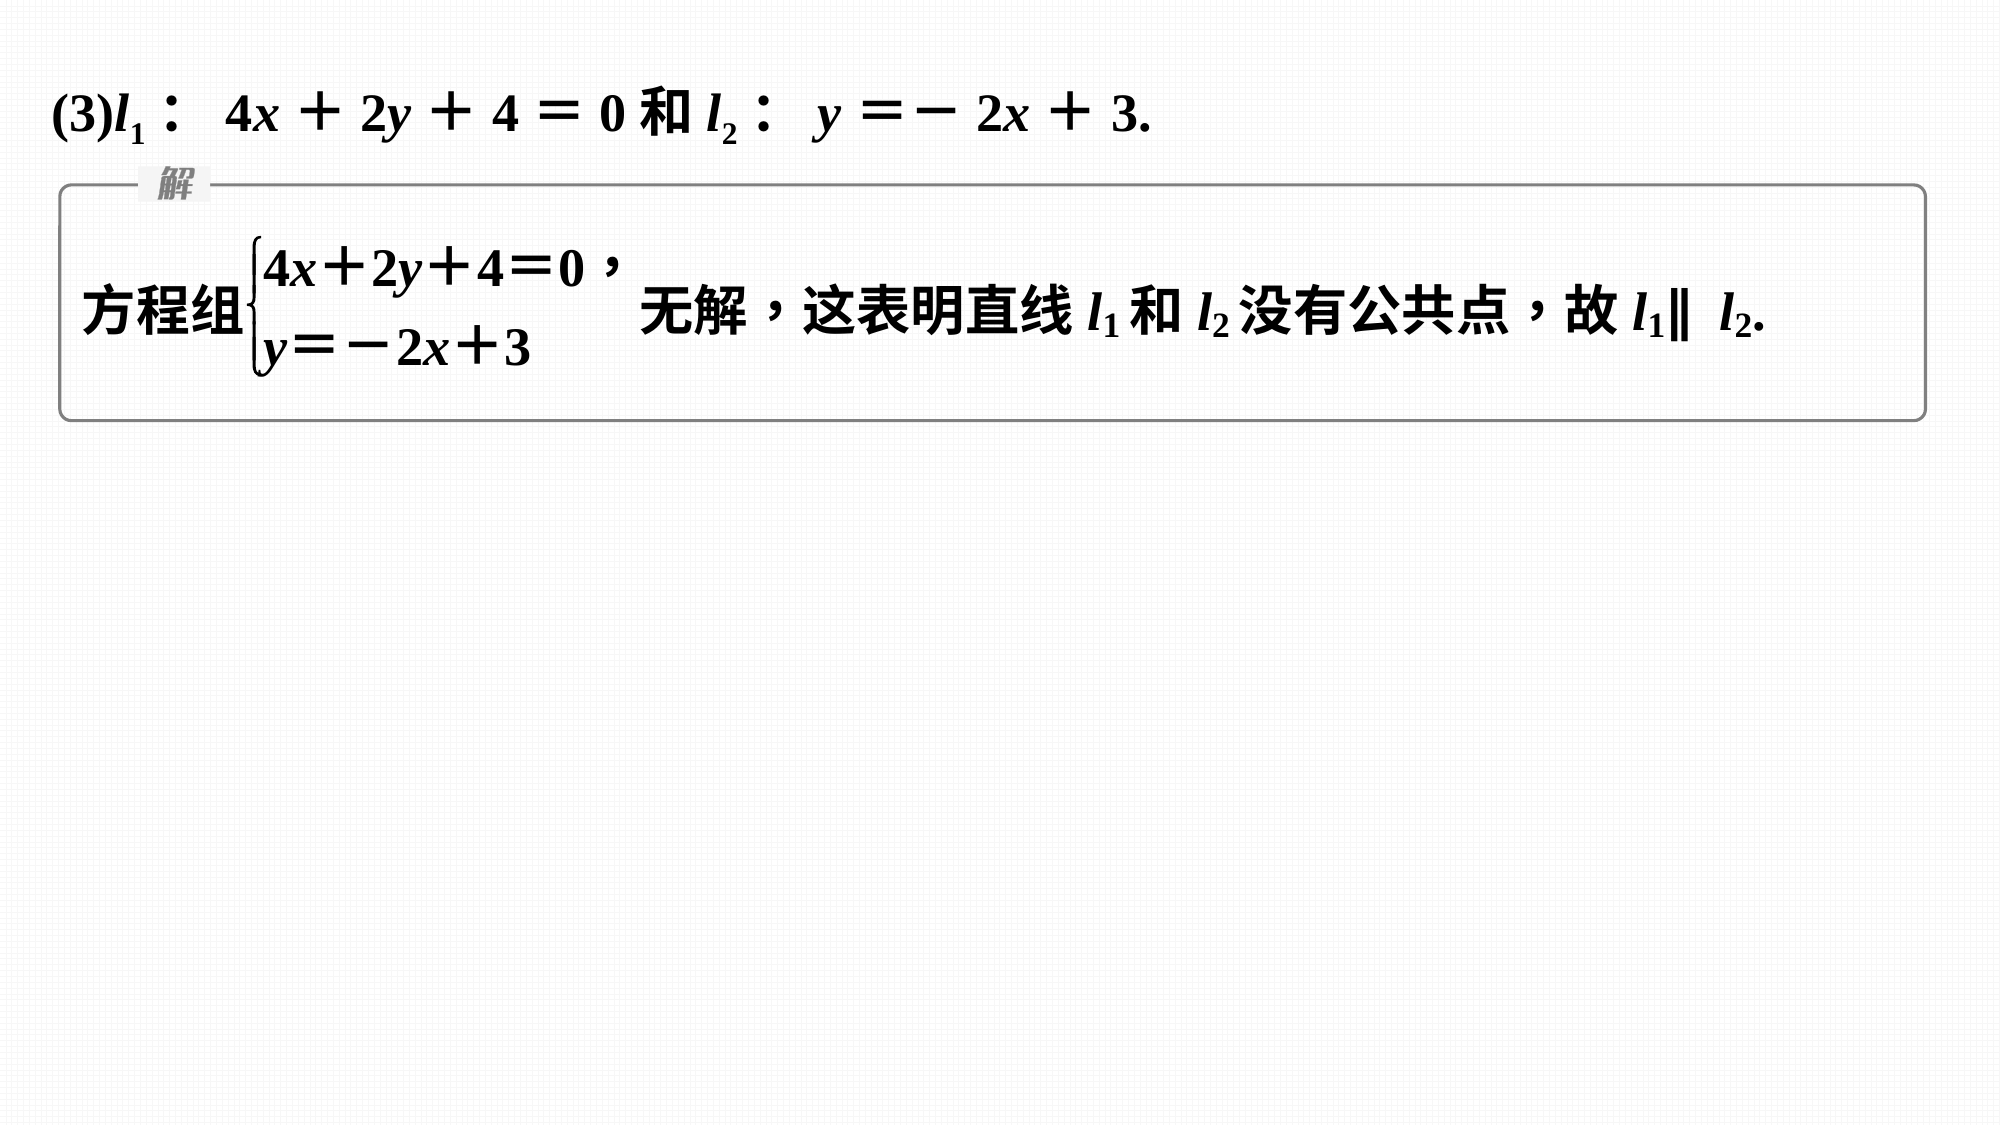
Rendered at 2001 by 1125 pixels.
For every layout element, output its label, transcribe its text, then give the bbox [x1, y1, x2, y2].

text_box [81, 224, 1966, 388]
text_box (3)l1：4x＋2y＋4＝0和l2：y＝－2x＋3. [36, 33, 1930, 159]
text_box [59, 166, 1926, 421]
